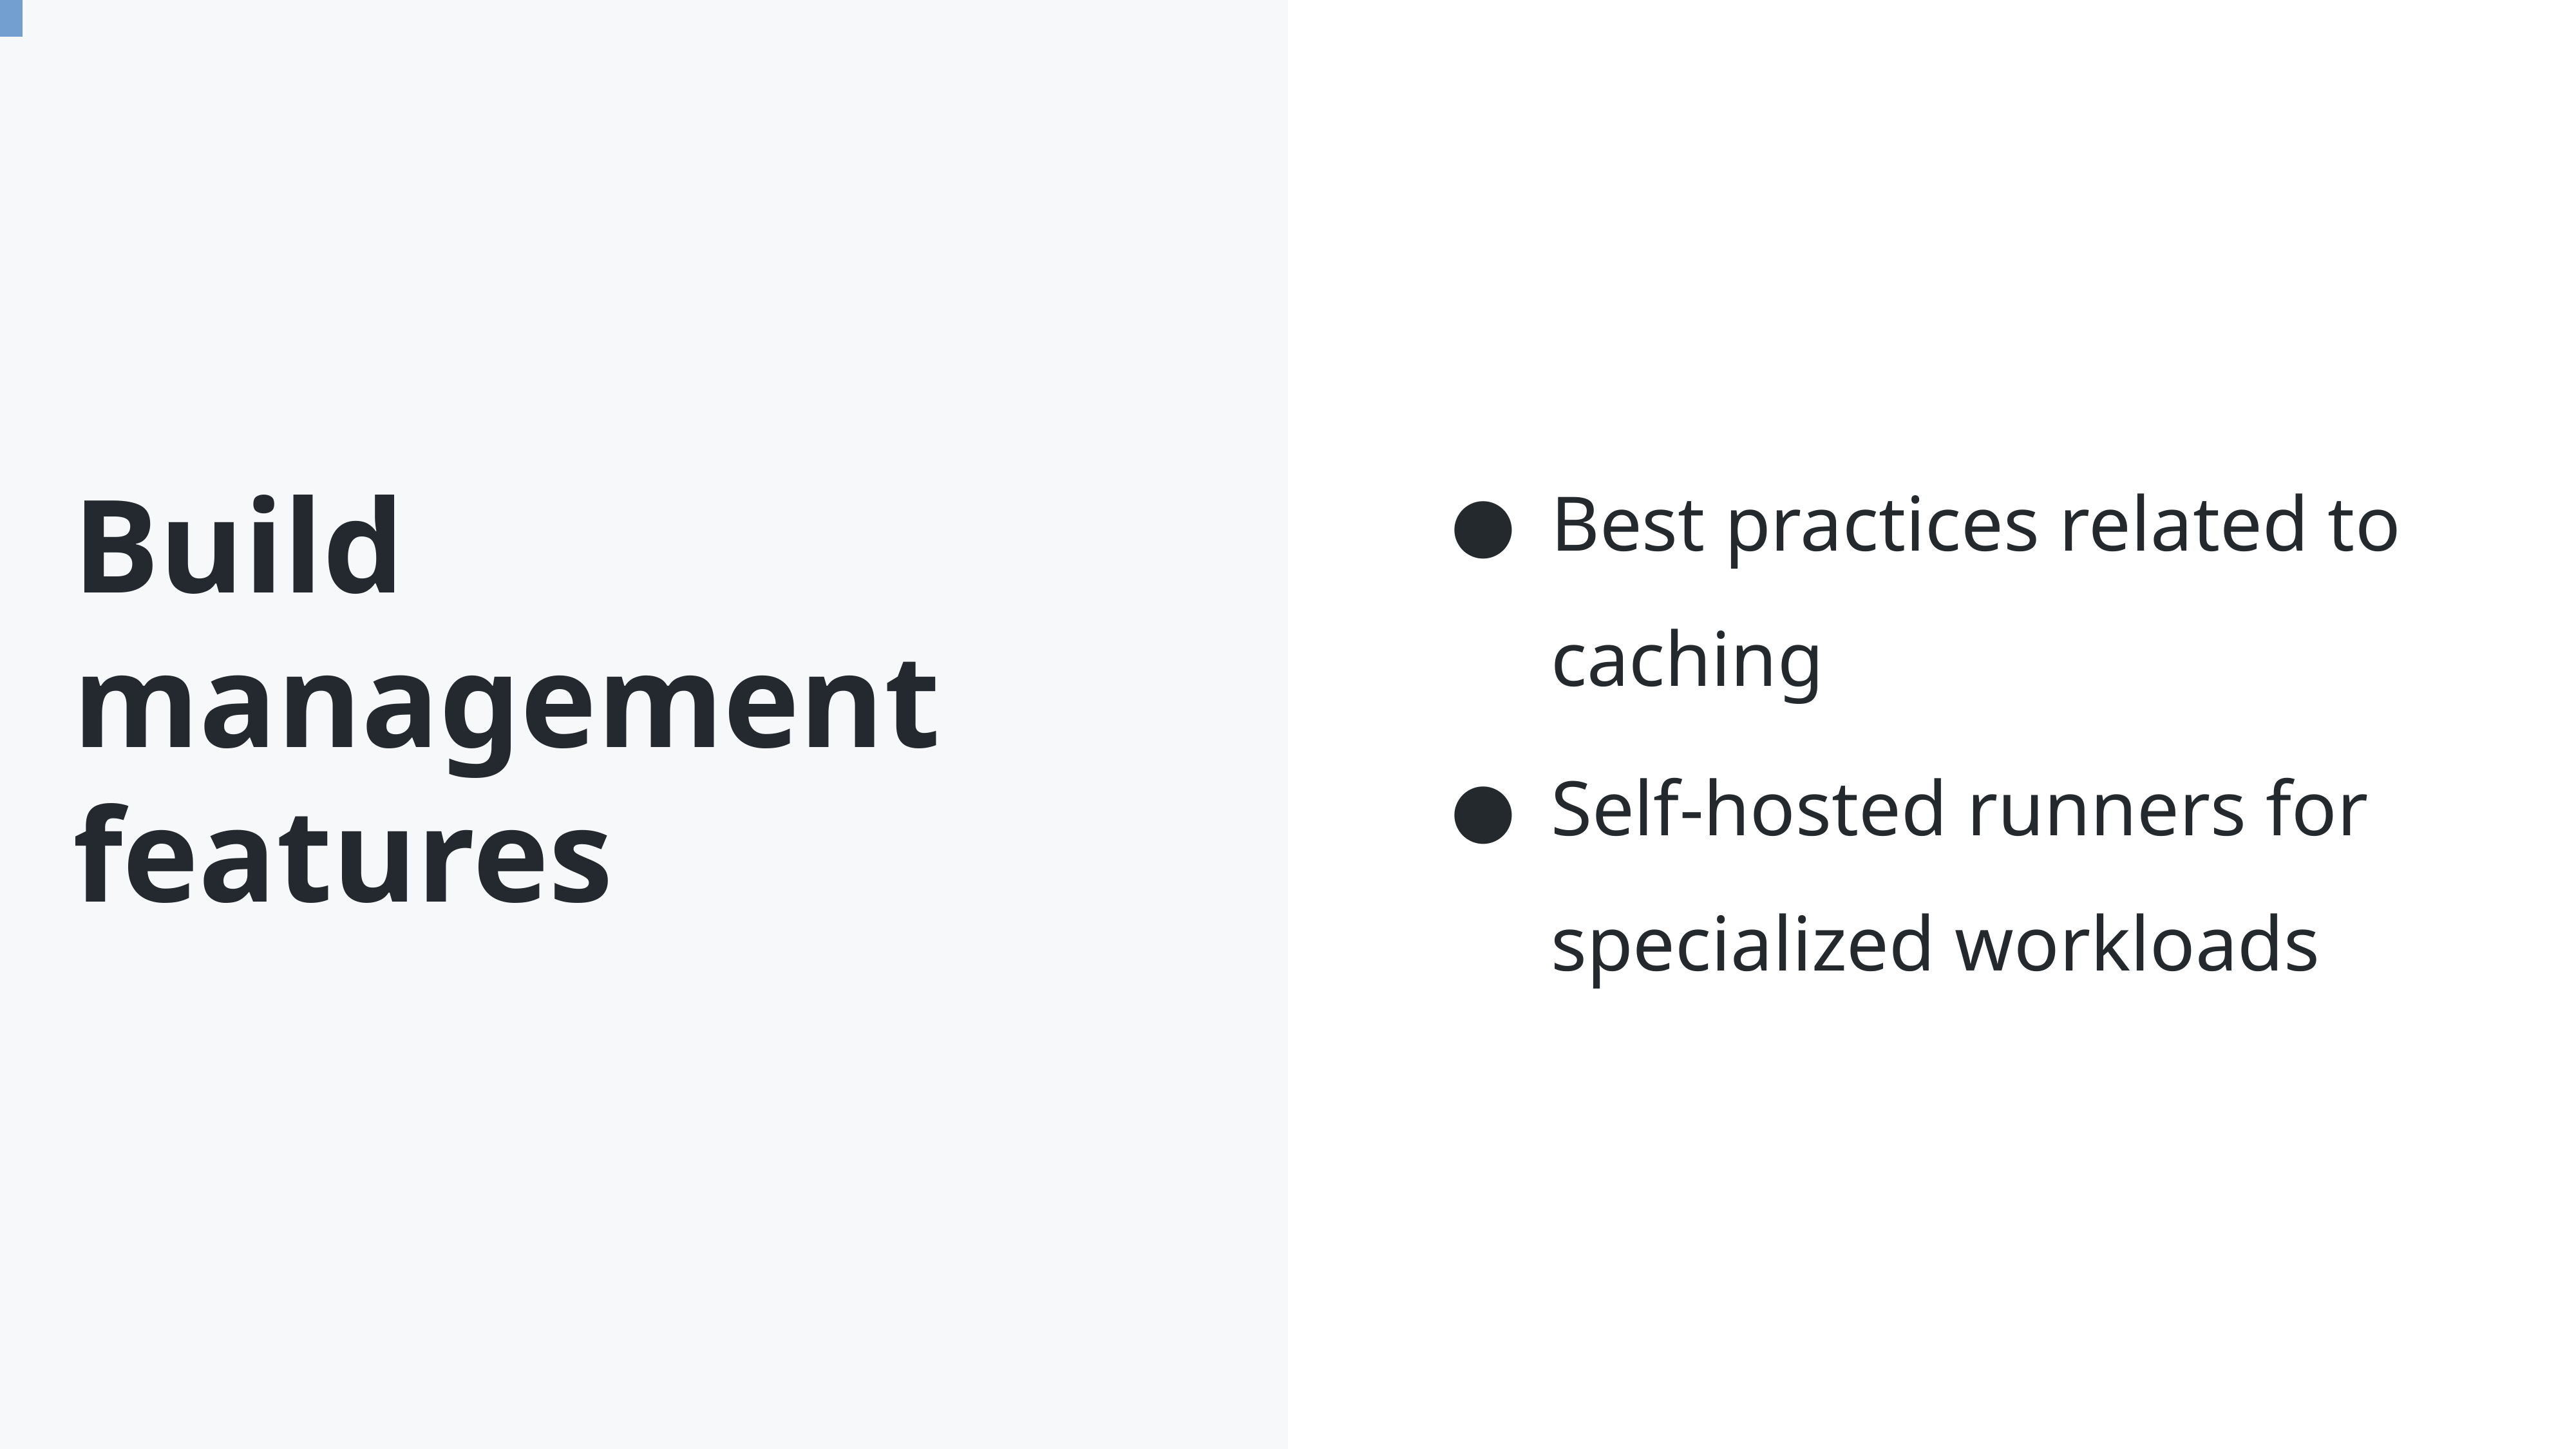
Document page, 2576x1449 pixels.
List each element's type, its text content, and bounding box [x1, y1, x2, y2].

list Best practices related to caching Self-hosted runners for specialized workloads [1416, 64, 2471, 1353]
text_box Build management features [68, 459, 1253, 933]
